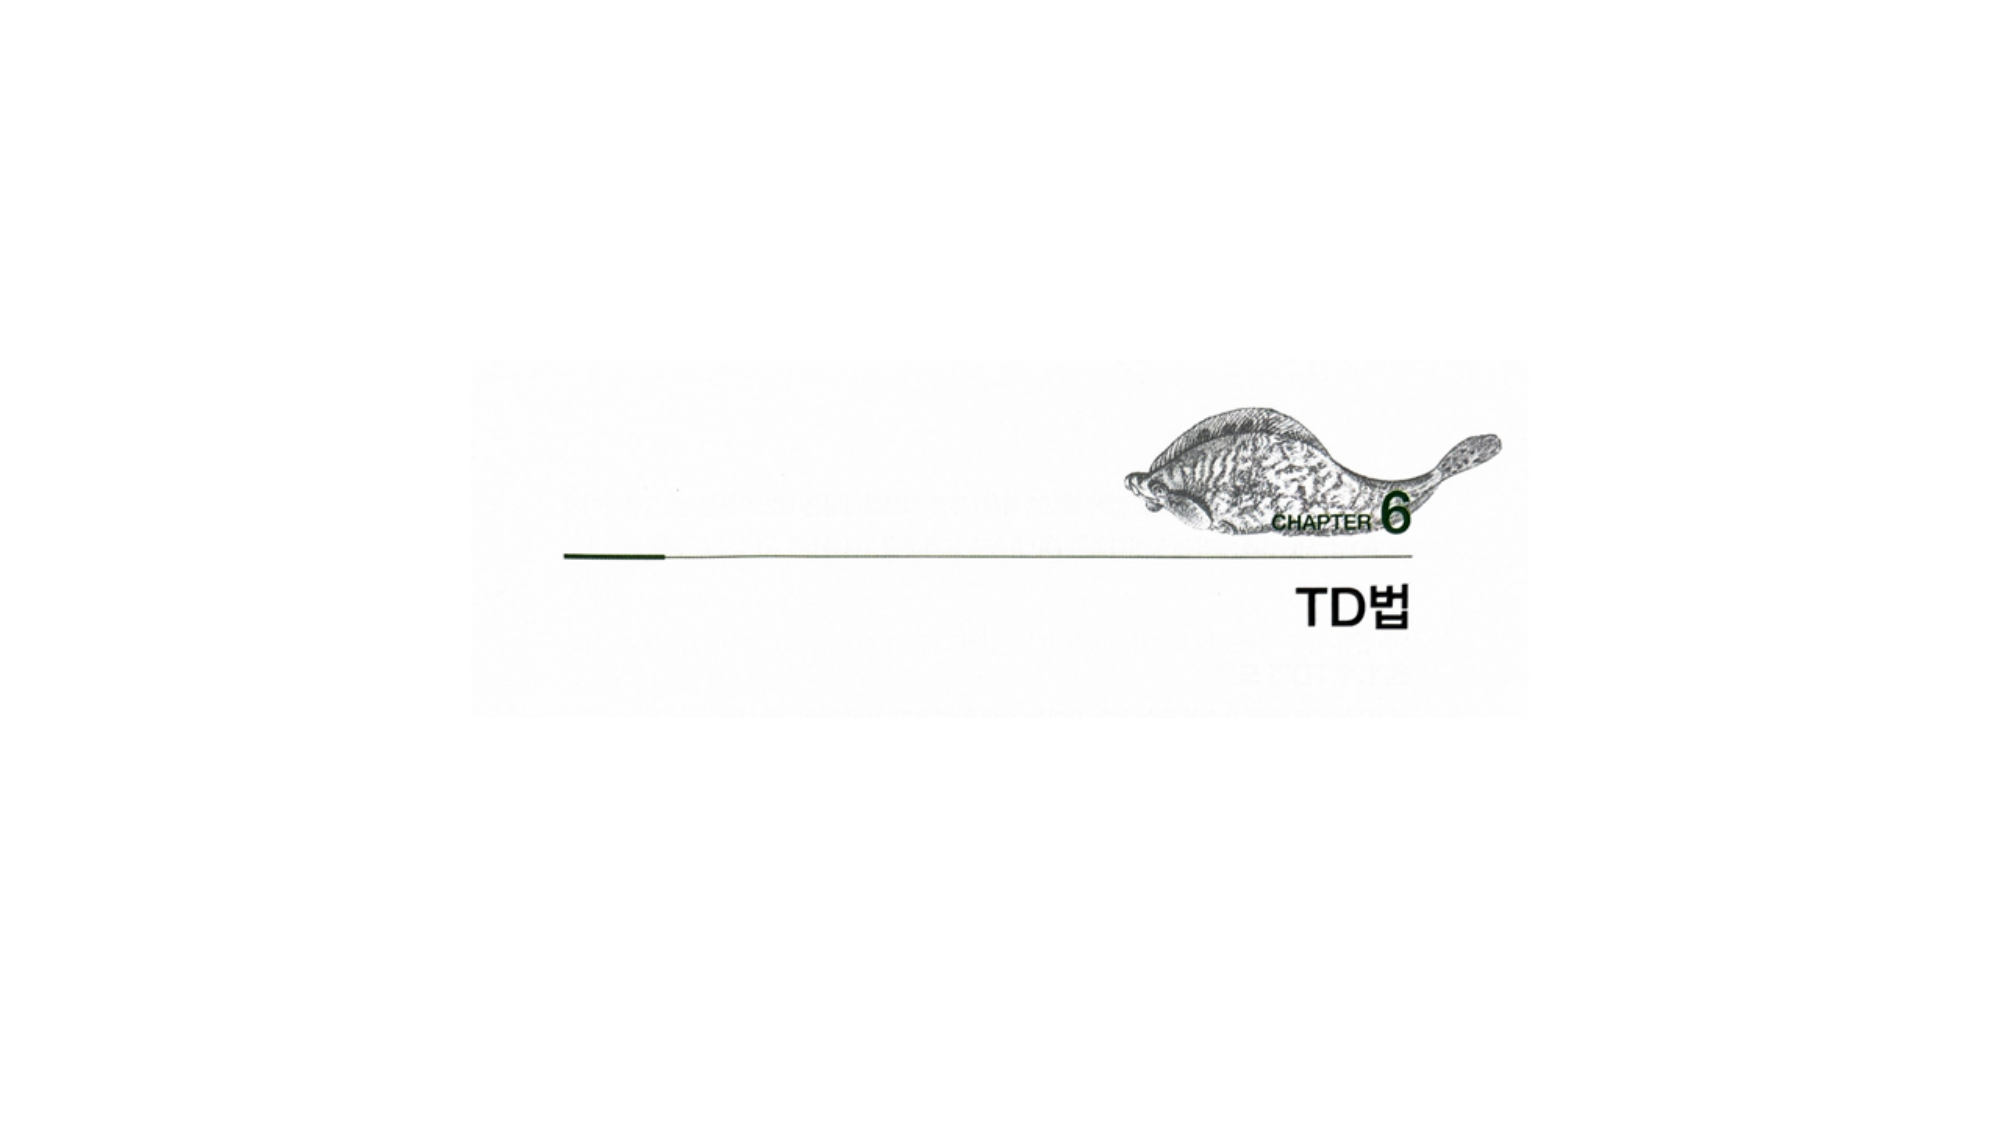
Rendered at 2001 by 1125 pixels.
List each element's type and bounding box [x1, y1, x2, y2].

picture [470, 332, 1530, 719]
